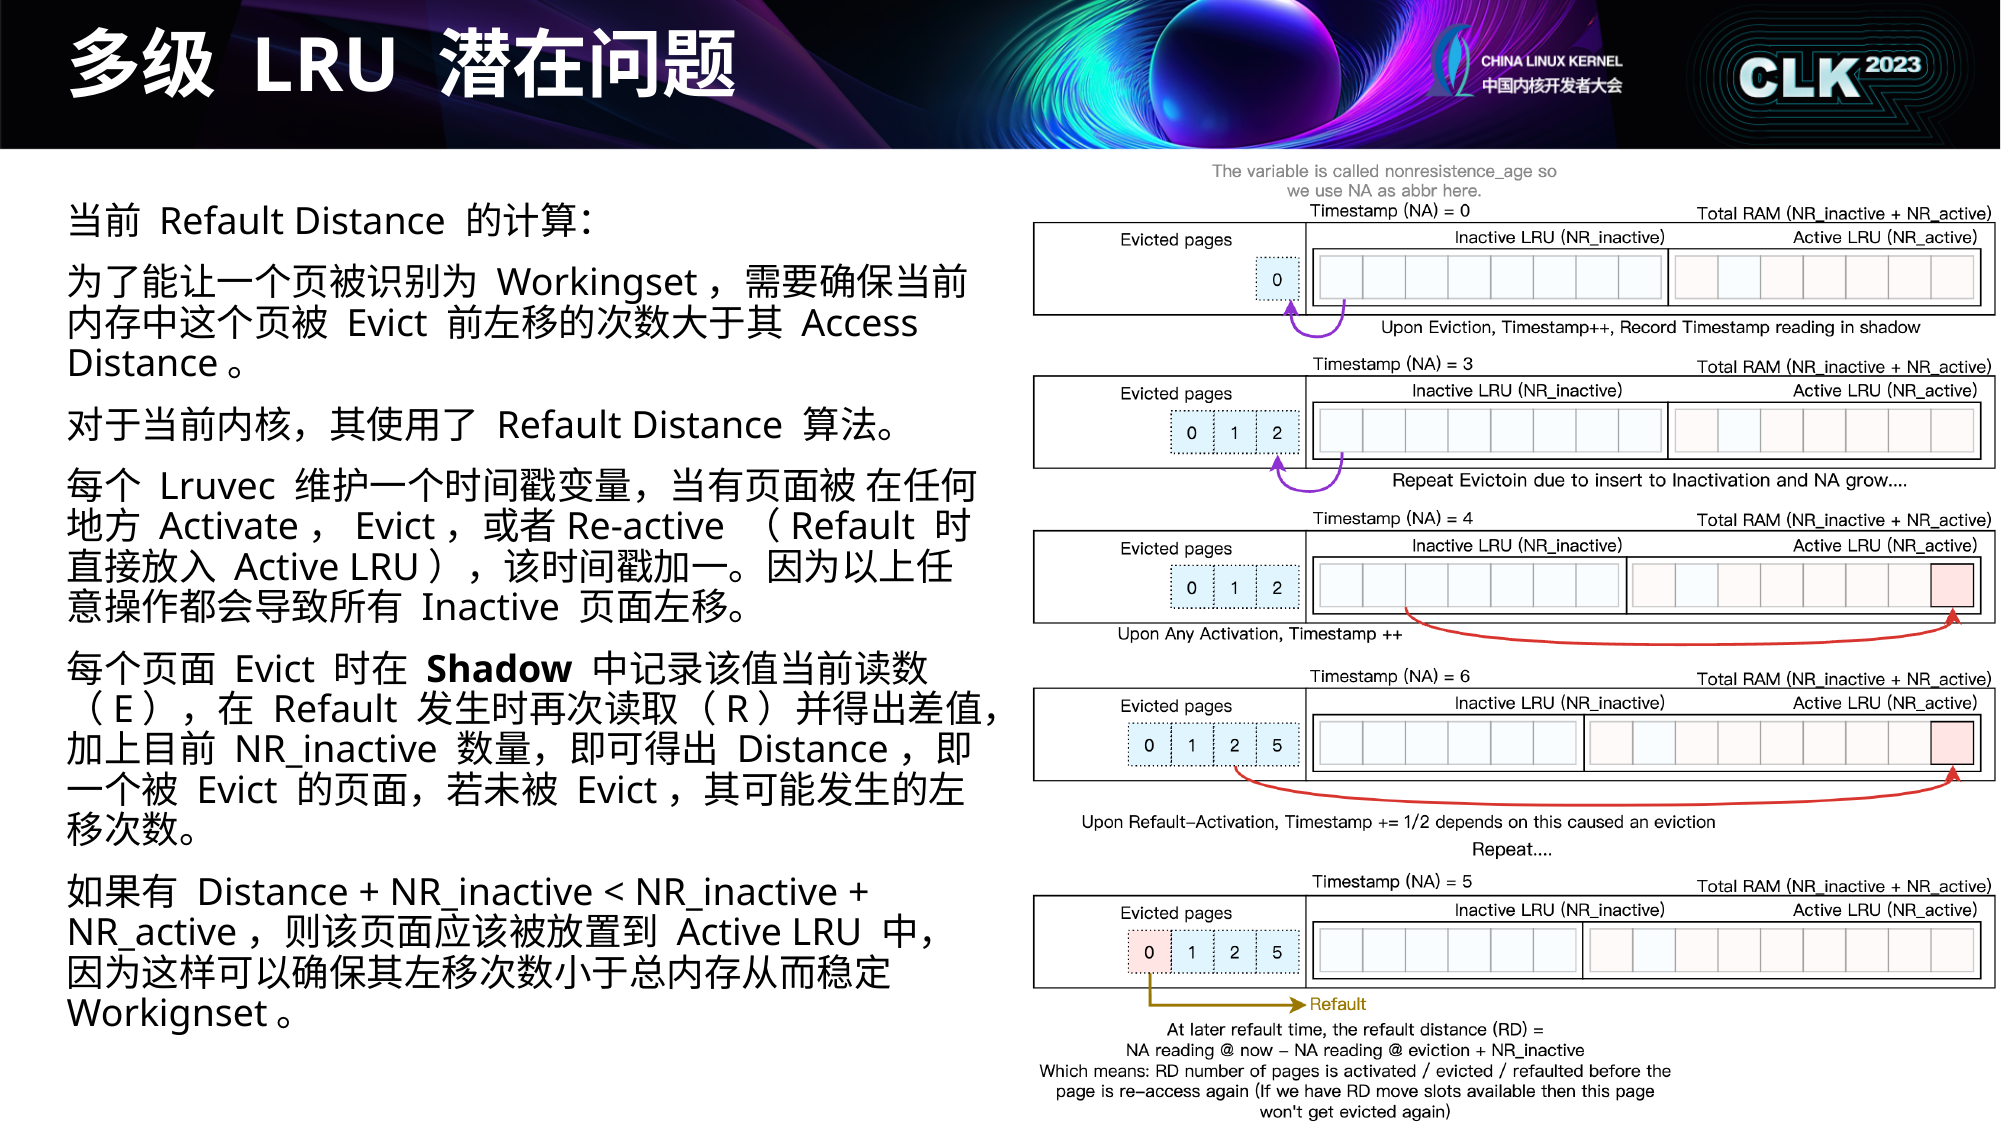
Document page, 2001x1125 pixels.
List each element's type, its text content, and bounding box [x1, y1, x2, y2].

title 多级 LRU 潜在问题 [51, 13, 1003, 122]
list 当前 Refault Distance 的计算： 为了能让一个页被识别为 Workingset，需要确保当前内存中这个页被 Evict 前左移的次数大于其 Access Distance。 对于当前内核，其使用了 Refault Distance 算法。 每个 Lruvec 维护一个时间戳变量，当有页面被 在任何地方 Activate，Evict，或者Re-active （Refault 时直接放入 Active LRU），该时间戳加一。因为以上任意操作都会导致所有 Inactive 页面左移。 每个页面 Evict 时在 Shadow 中记录该值当前读数（E），在 Refault 发生时再次读取（R）并得出差值，加上目前 NR_inactive 数量，即可得出 Distance，即一个被 Evict 的页面，若未被 Evict，其可能发生的左移次数。 如果有 Distance + NR_inactive < NR_inactive + NR_active，则该页面应该被放置到 Active LRU 中，因为这样可以确保其左移次数小于总内存从而稳定 Workignset。 [51, 194, 1000, 978]
picture [0, 0, 2001, 1125]
